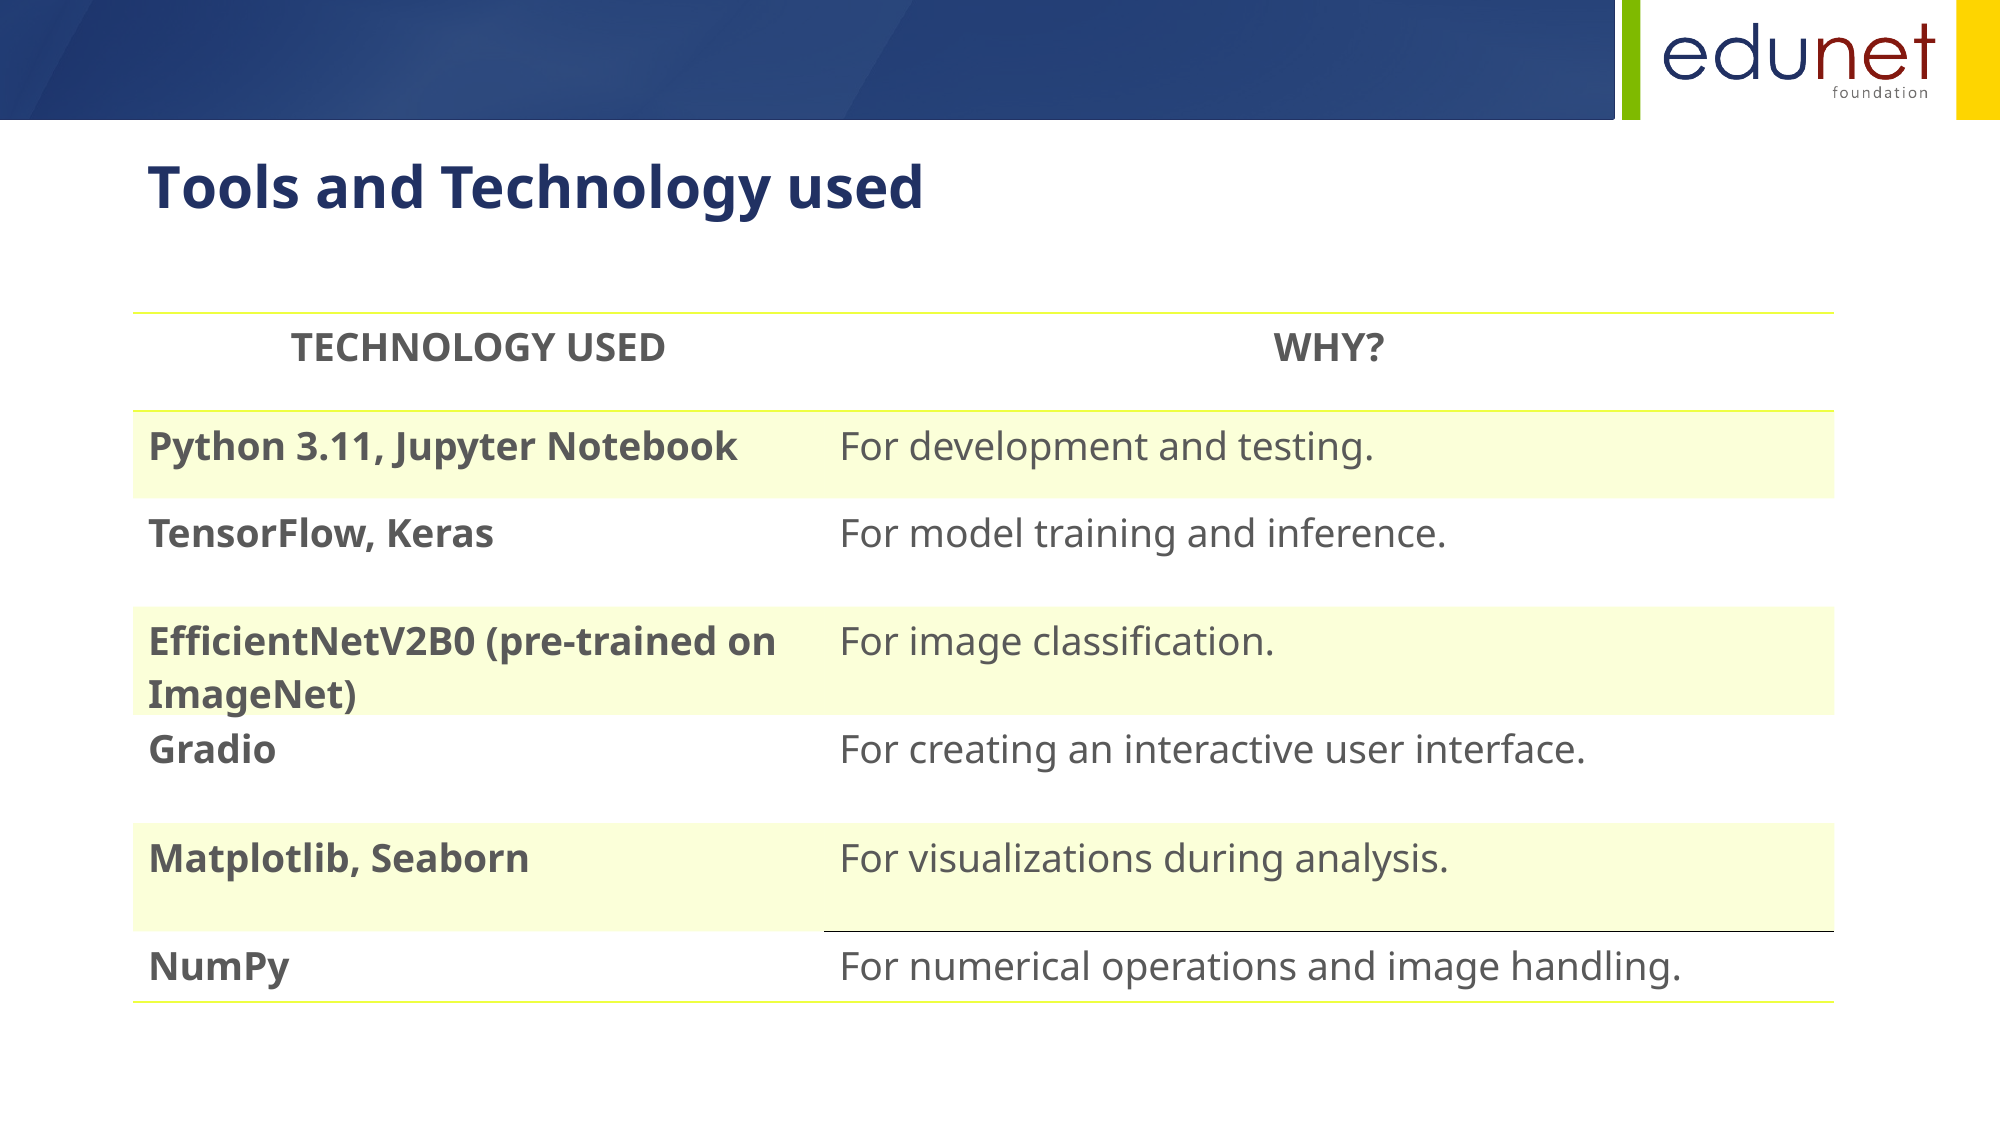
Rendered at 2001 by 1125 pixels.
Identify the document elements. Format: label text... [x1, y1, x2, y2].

table_cell For numerical operations and image handling. [824, 932, 1834, 1001]
table_cell For development and testing. [824, 412, 1834, 498]
table_cell EfficientNetV2B0 (pre-trained on ImageNet) [133, 607, 824, 715]
table_cell For creating an interactive user interface. [824, 715, 1834, 823]
table_cell TensorFlow, Keras [133, 498, 824, 607]
table_cell For image classification. [824, 607, 1834, 715]
table_cell Python 3.11, Jupyter Notebook [133, 412, 824, 498]
table_header TECHNOLOGY USED [133, 314, 824, 410]
table_cell NumPy [133, 931, 824, 1001]
text_box Tools and Technology used [133, 142, 1135, 228]
picture [1652, 12, 1948, 108]
table_cell For visualizations during analysis. [824, 823, 1834, 931]
table_cell Gradio [133, 715, 824, 823]
table_cell For model training and inference. [824, 498, 1834, 607]
table_cell Matplotlib, Seaborn [133, 823, 824, 931]
table_header WHY? [824, 314, 1834, 410]
